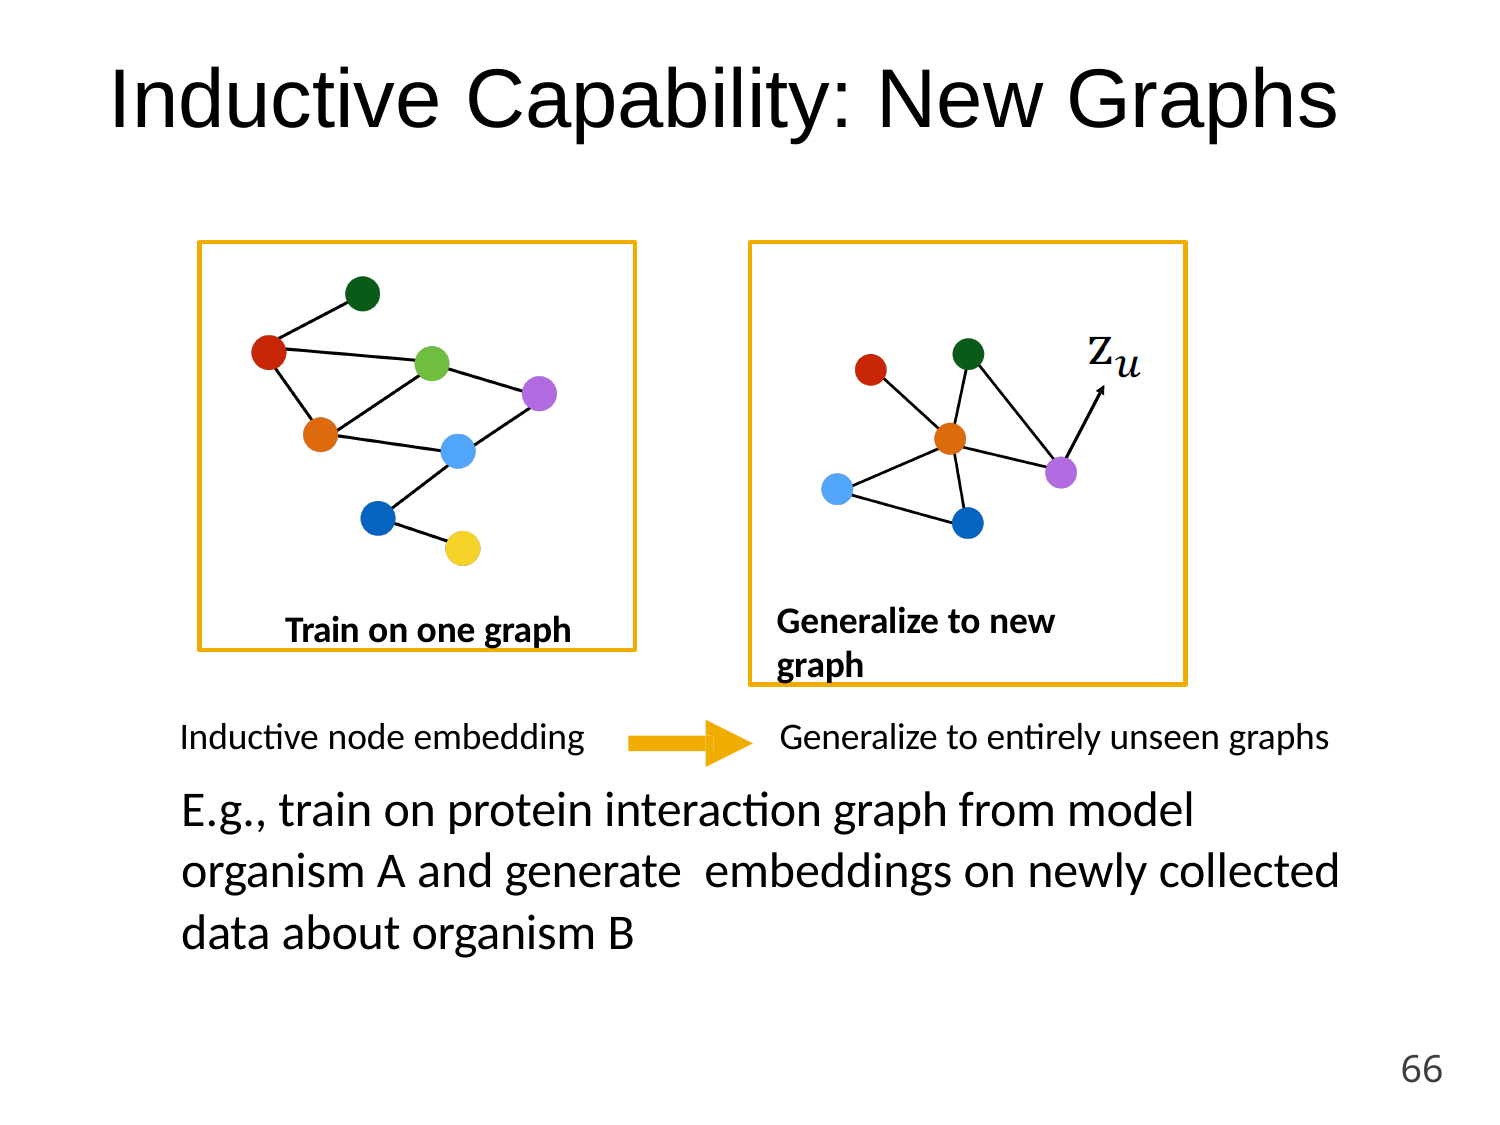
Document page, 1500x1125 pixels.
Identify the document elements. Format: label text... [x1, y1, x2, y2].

text_box 66 [1384, 1044, 1462, 1096]
text_box Train on one graph [199, 242, 636, 651]
picture [251, 276, 557, 566]
text_box Generalize to new graph [750, 242, 1186, 685]
text_box [628, 722, 752, 767]
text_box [821, 338, 1105, 539]
title Inductive Capability: New Graphs [93, 42, 1388, 159]
picture [1080, 314, 1154, 381]
text_box Inductive node embedding Generalize to entirely unseen graphs E.g., train on protein interaction graph from model organism A and generate embeddings on newly collected data about organism B [179, 690, 1367, 960]
